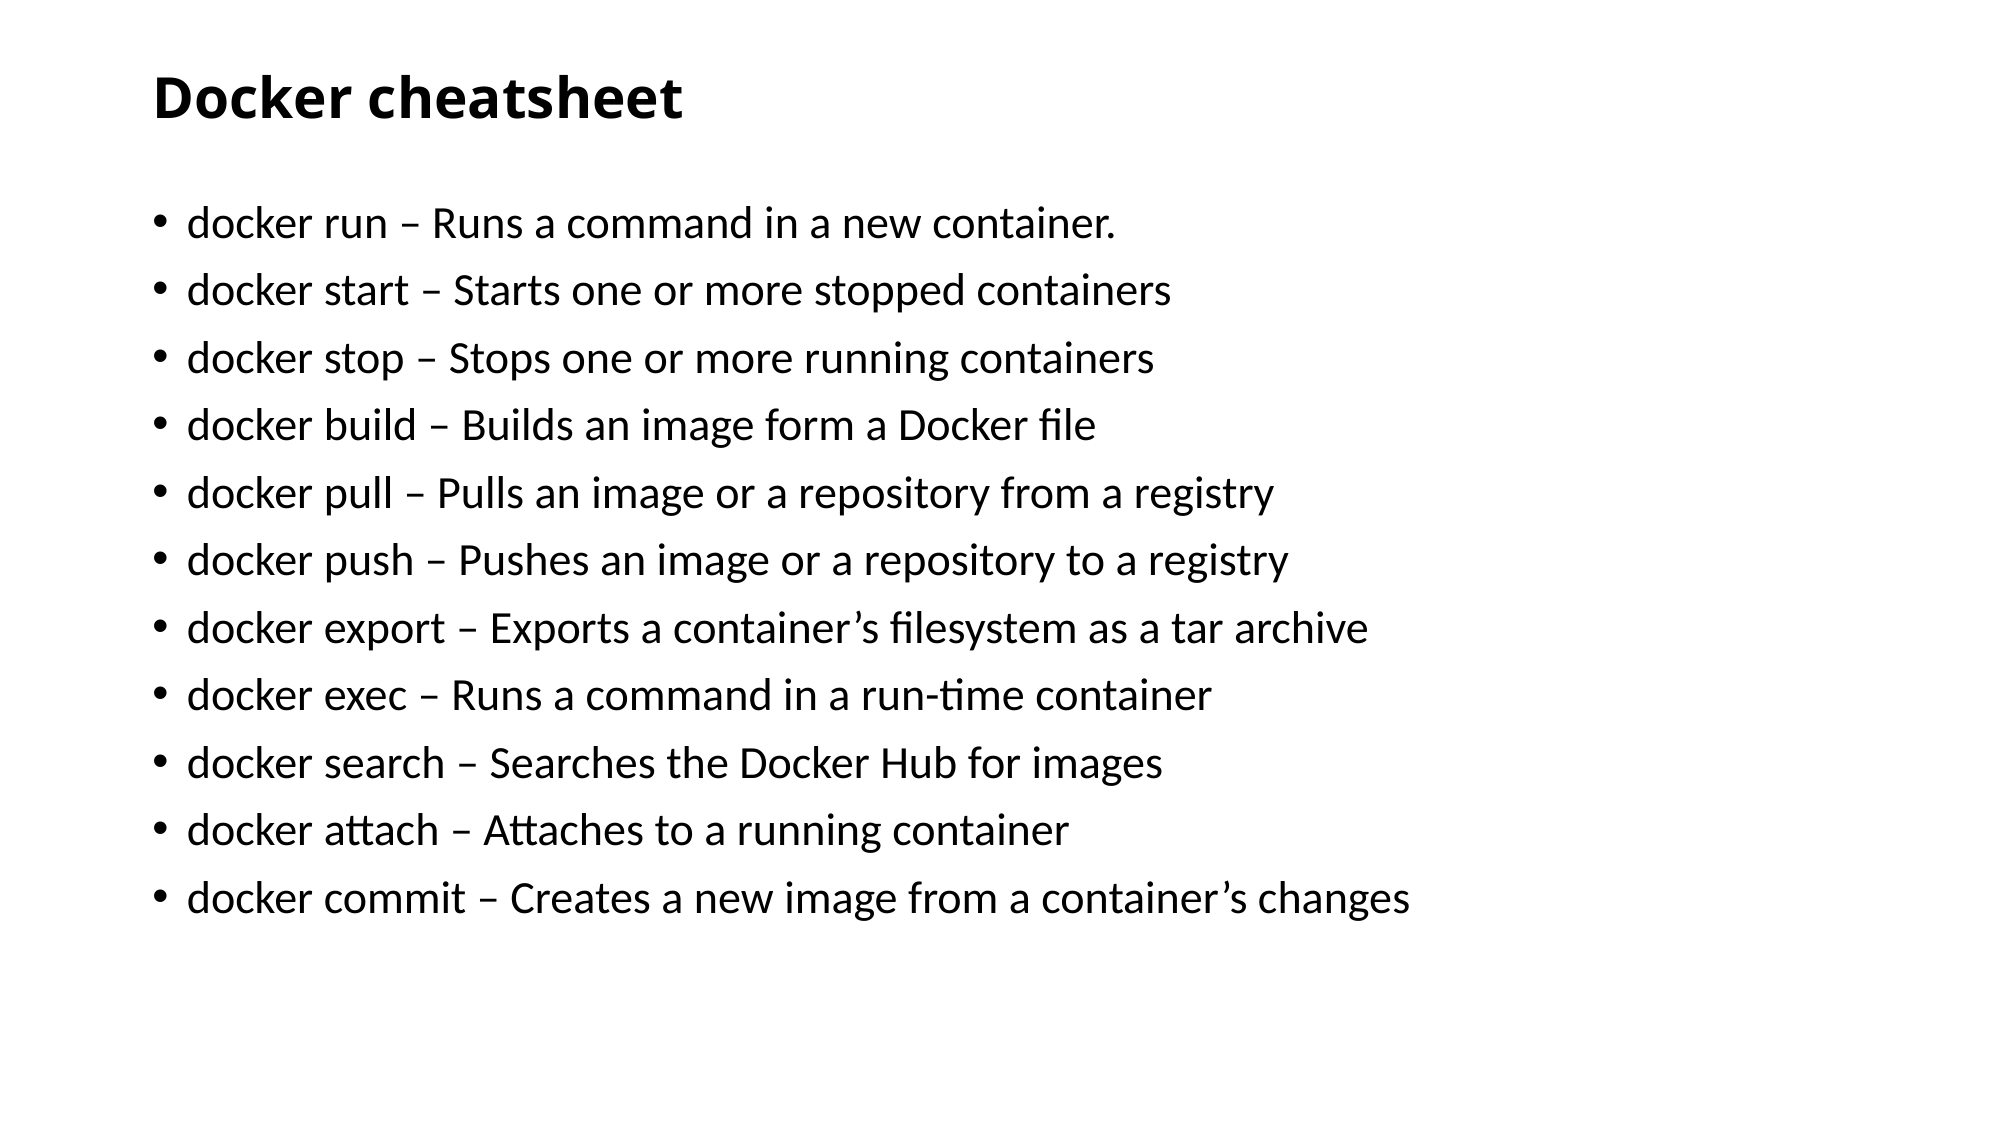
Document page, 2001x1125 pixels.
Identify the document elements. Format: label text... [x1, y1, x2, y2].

list docker run – Runs a command in a new container. docker start – Starts one or more stopped containers docker stop – Stops one or more running containers docker build – Builds an image form a Docker file docker pull – Pulls an image or a repository from a registry docker push – Pushes an image or a repository to a registry docker export – Exports a container’s filesystem as a tar archive docker exec – Runs a command in a run-time container docker search – Searches the Docker Hub for images docker attach – Attaches to a running container docker commit – Creates a new image from a container’s changes [137, 190, 1884, 935]
title Docker cheatsheet [137, 39, 717, 161]
